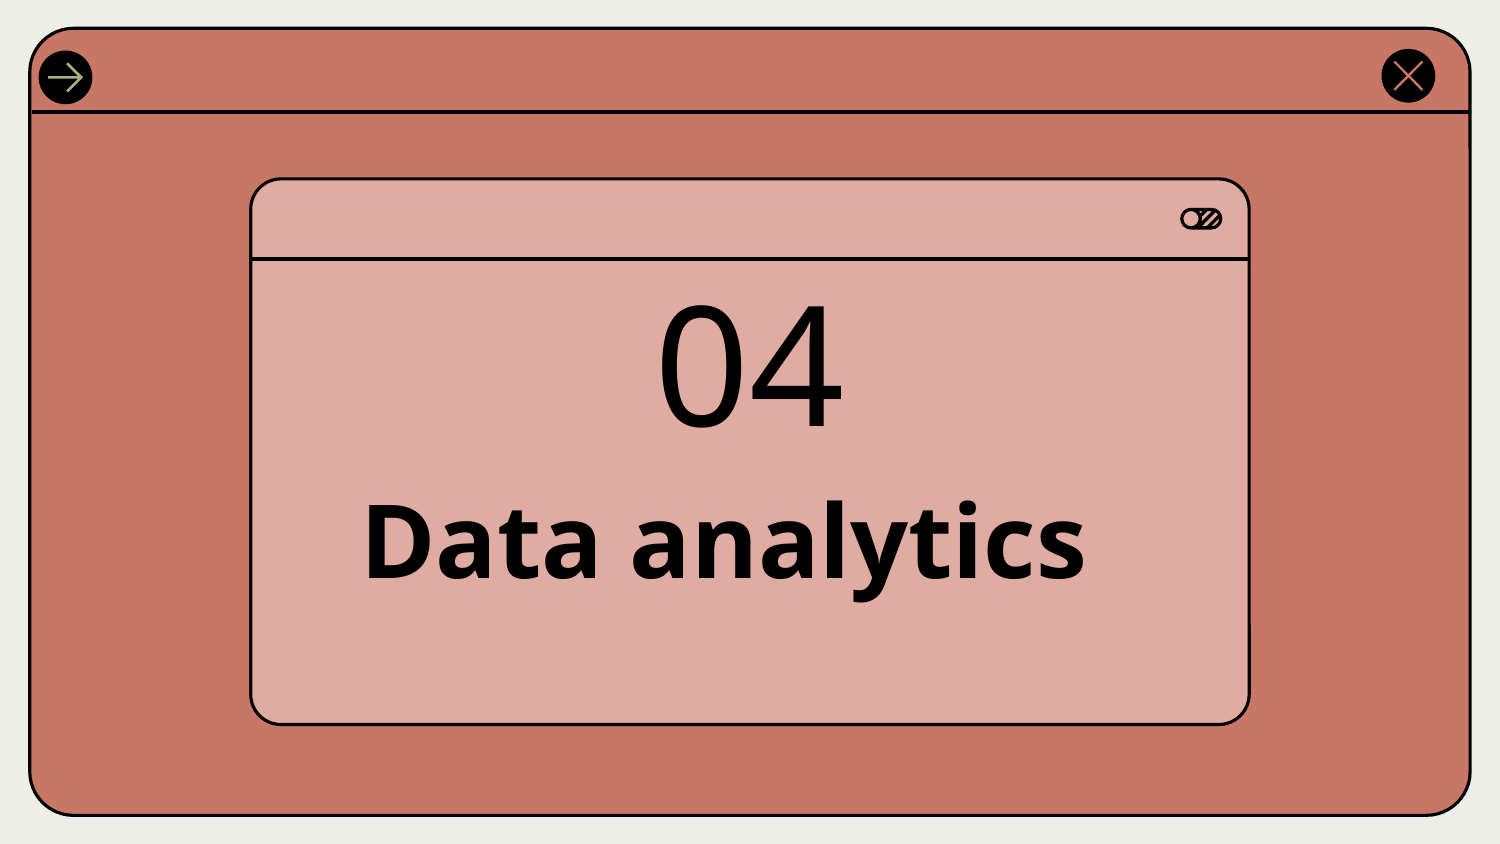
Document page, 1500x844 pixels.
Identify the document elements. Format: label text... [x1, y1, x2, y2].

title Data analytics [233, 494, 1334, 612]
title 04 [423, 267, 1077, 453]
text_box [38, 50, 93, 105]
text_box [1180, 207, 1223, 230]
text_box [1381, 48, 1436, 103]
